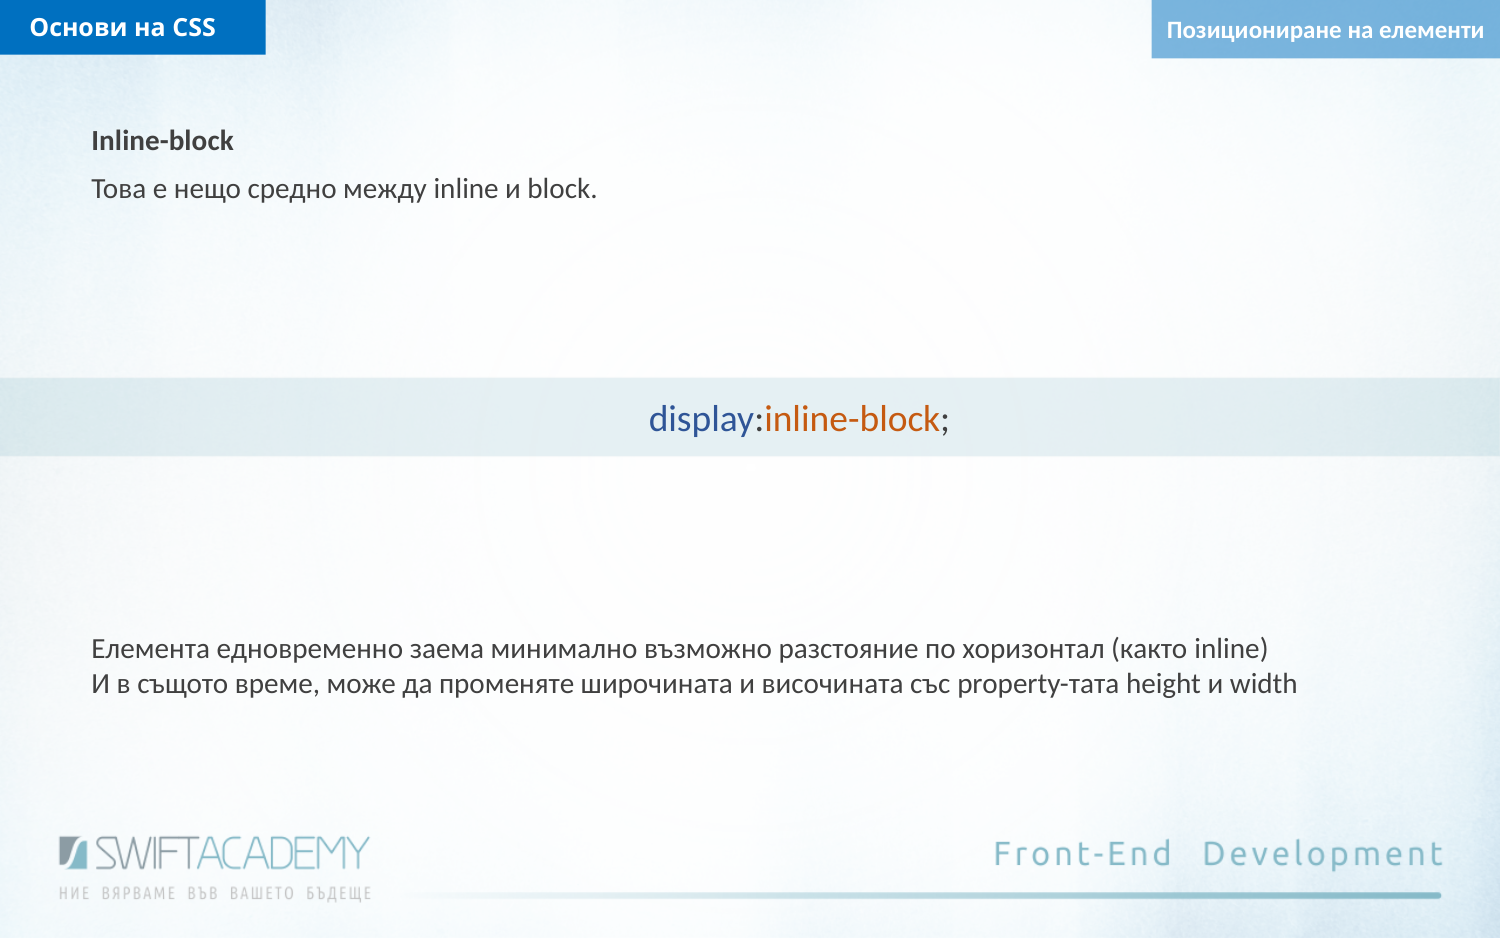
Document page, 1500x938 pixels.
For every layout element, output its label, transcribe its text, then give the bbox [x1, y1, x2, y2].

text_box [0, 377, 1500, 457]
text_box display:inline-block; [634, 386, 966, 447]
text_box Inline-block [76, 113, 1436, 161]
text_box Елемента едновременно заема минимално възможно разстояние по хоризонтал (както inline) И в същото време, може да променяте широчината и височината със property-тата height и width [76, 622, 1436, 707]
text_box Основи на CSS [14, 4, 266, 49]
text_box [1151, 0, 1500, 6]
text_box Позициониране на елементи [1151, 6, 1500, 52]
text_box [0, 0, 267, 56]
text_box Това е нещо средно между inline и block. [76, 161, 1436, 212]
text_box [1151, 52, 1500, 59]
